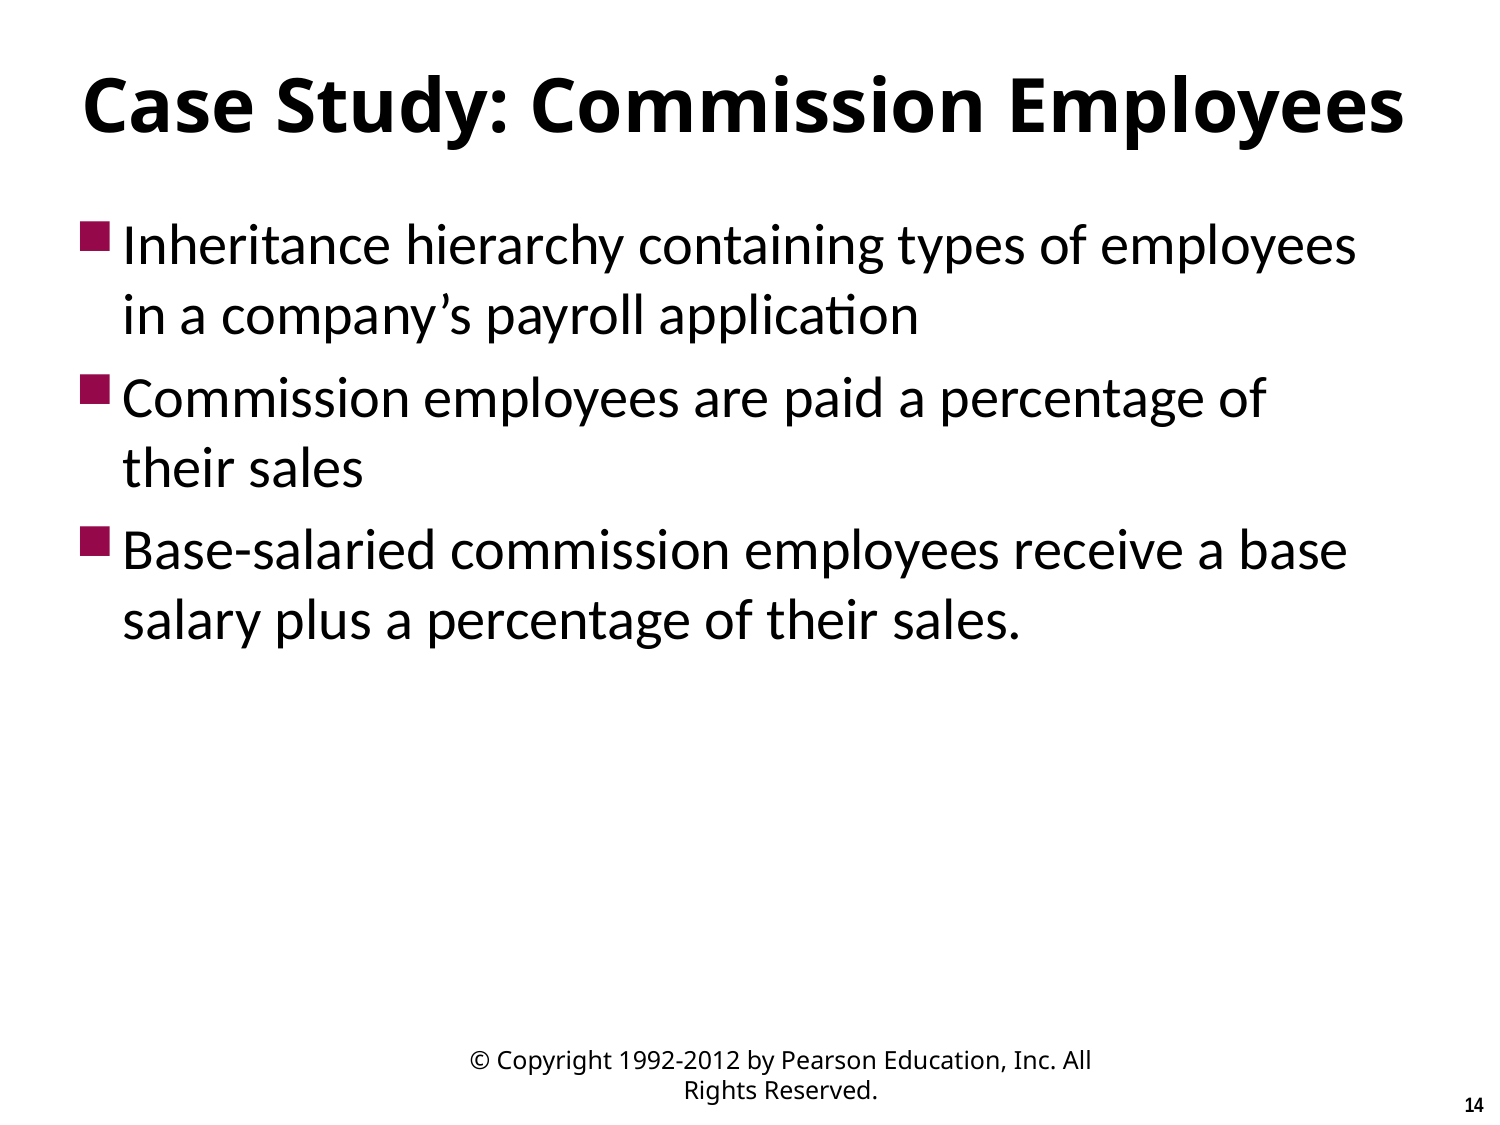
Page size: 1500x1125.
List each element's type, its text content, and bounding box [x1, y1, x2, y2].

footer © Copyright 1992-2012 by Pearson Education, Inc. All Rights Reserved. [425, 1037, 1138, 1125]
title Case Study: Commission Employees [74, 12, 1438, 192]
list Inheritance hierarchy containing types of employees in a company’s payroll application Commission employees are paid a percentage of their sales Base-salaried commission employees receive a base salary plus a percentage of their sales. [74, 199, 1376, 1092]
